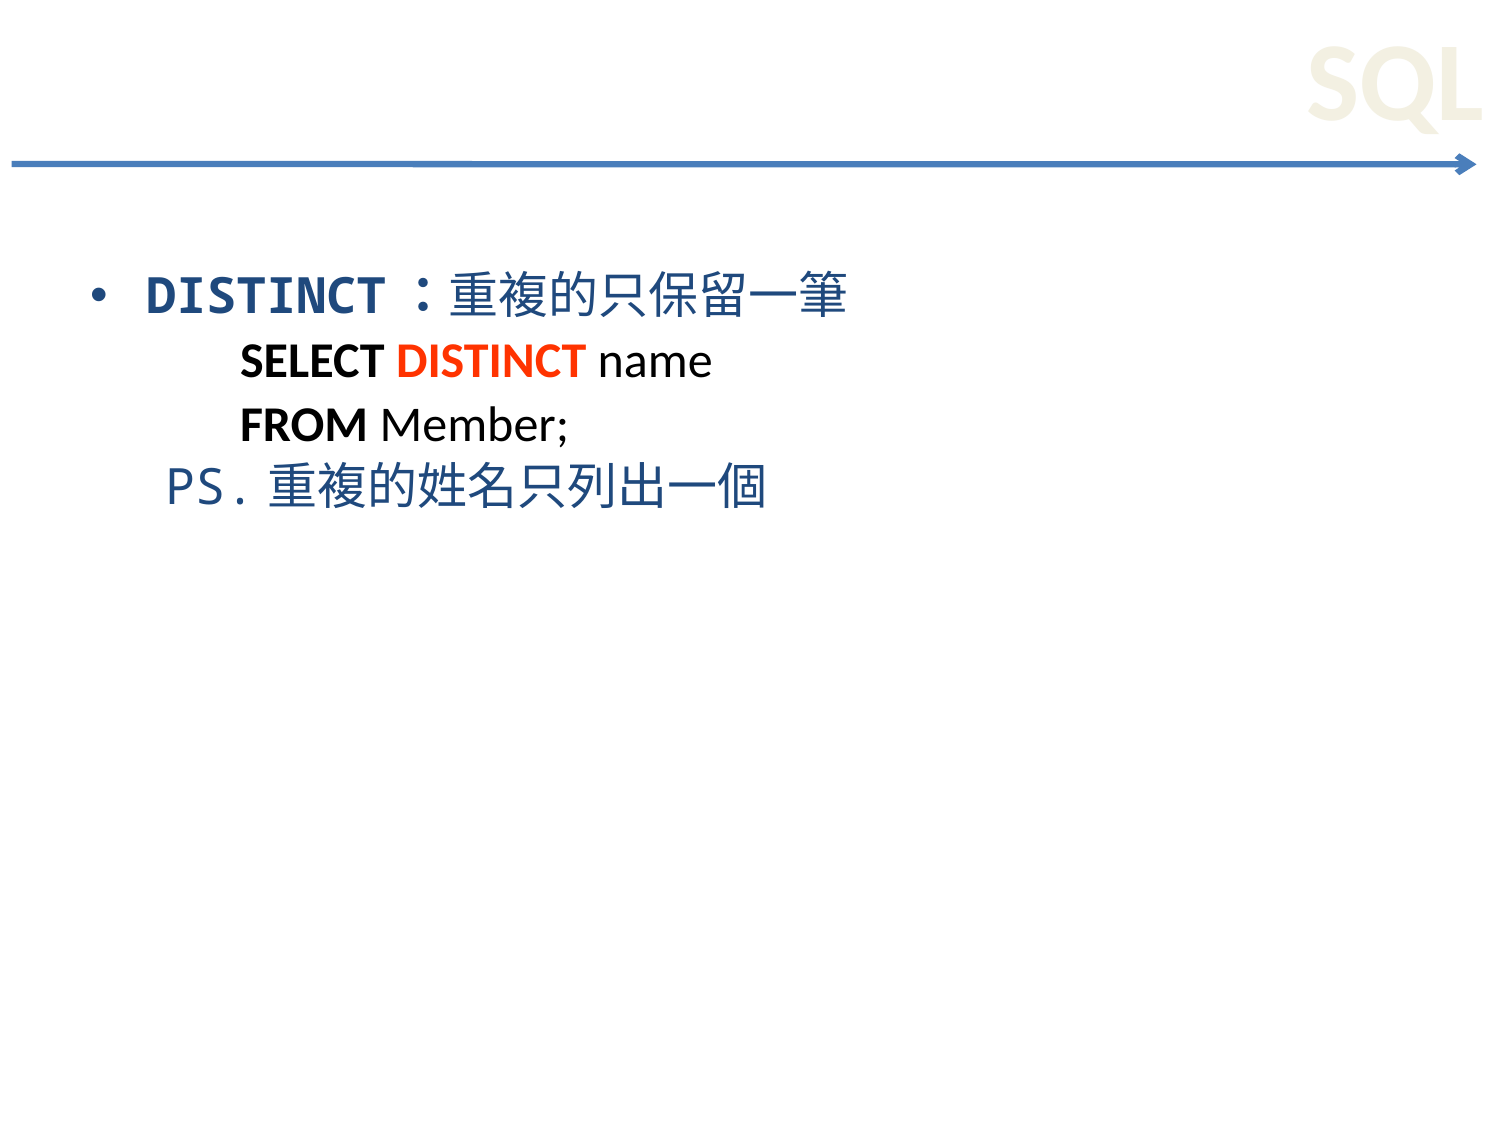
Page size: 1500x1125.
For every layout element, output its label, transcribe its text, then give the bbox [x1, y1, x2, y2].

list DISTINCT：重複的只保留一筆 SELECT DISTINCT name FROM Member; PS.重複的姓名只列出一個 [75, 262, 1425, 1005]
